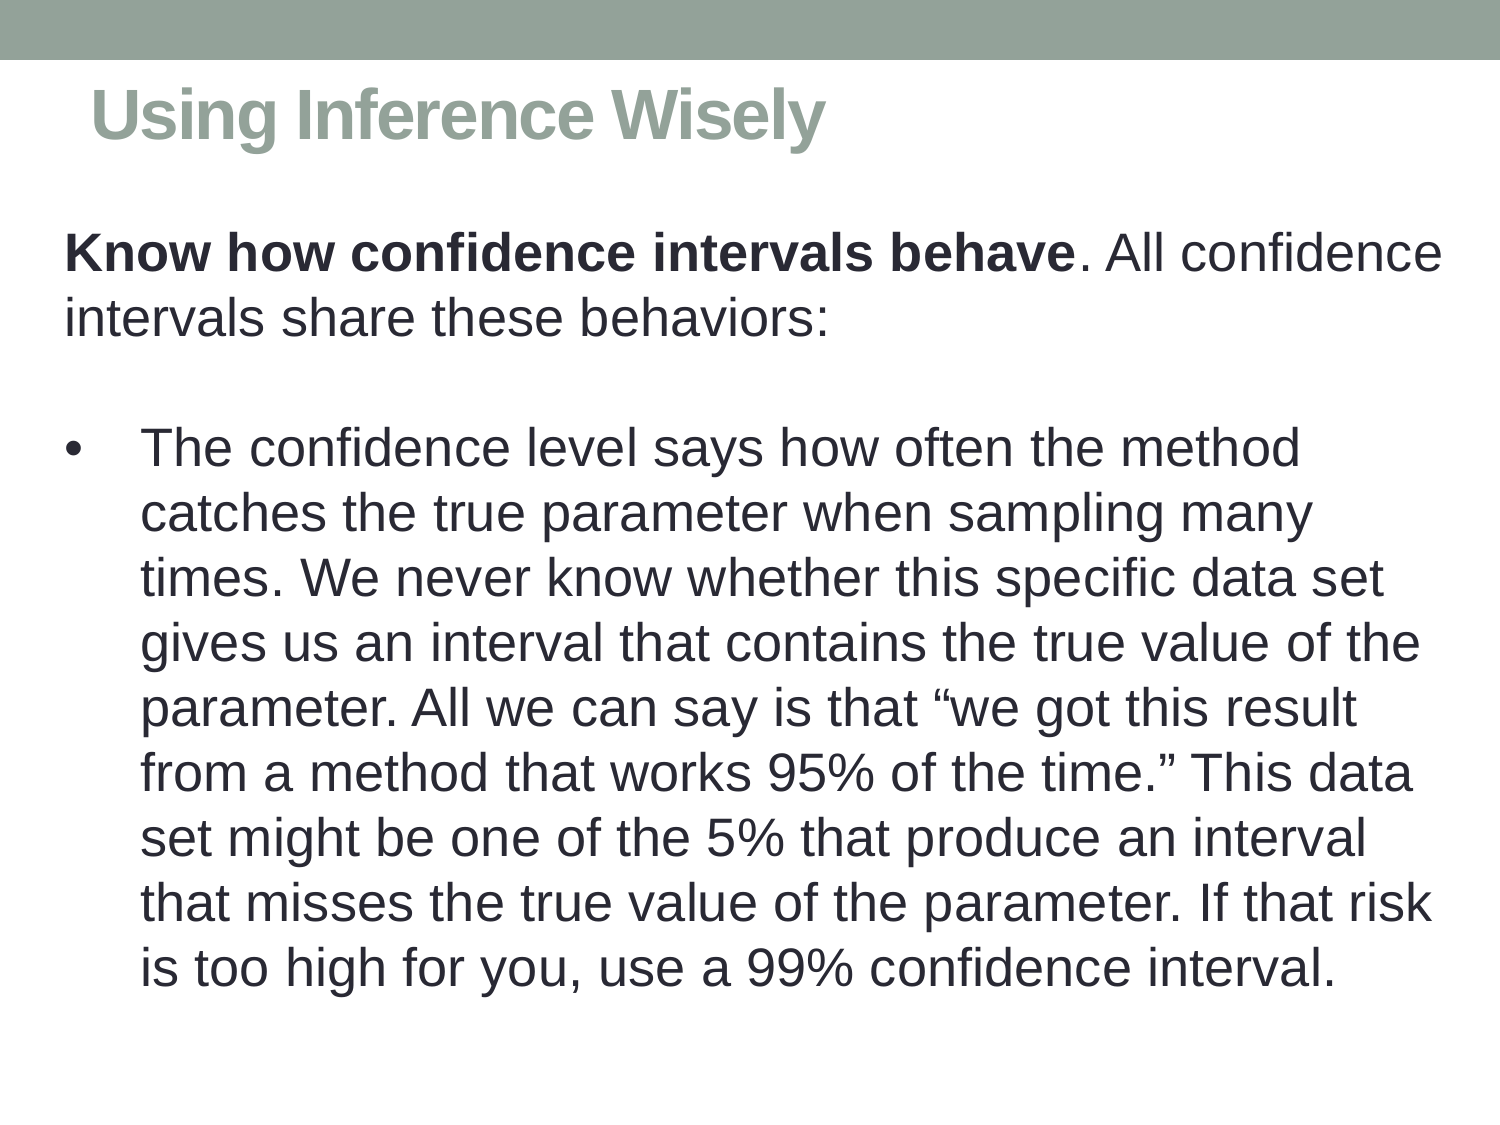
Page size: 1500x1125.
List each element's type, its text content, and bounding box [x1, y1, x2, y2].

text_box Know how confidence intervals behave. All confidence intervals share these behaviors: • The confidence level says how often the method catches the true parameter when sampling many times. We never know whether this specific data set gives us an interval that contains the true value of the parameter. All we can say is that “we got this result from a method that works 95% of the time.” This data set might be one of the 5% that produce an interval that misses the true value of the parameter. If that risk is too high for you, use a 99% confidence interval. [49, 209, 1487, 1005]
title Using Inference Wisely [75, 60, 1425, 209]
